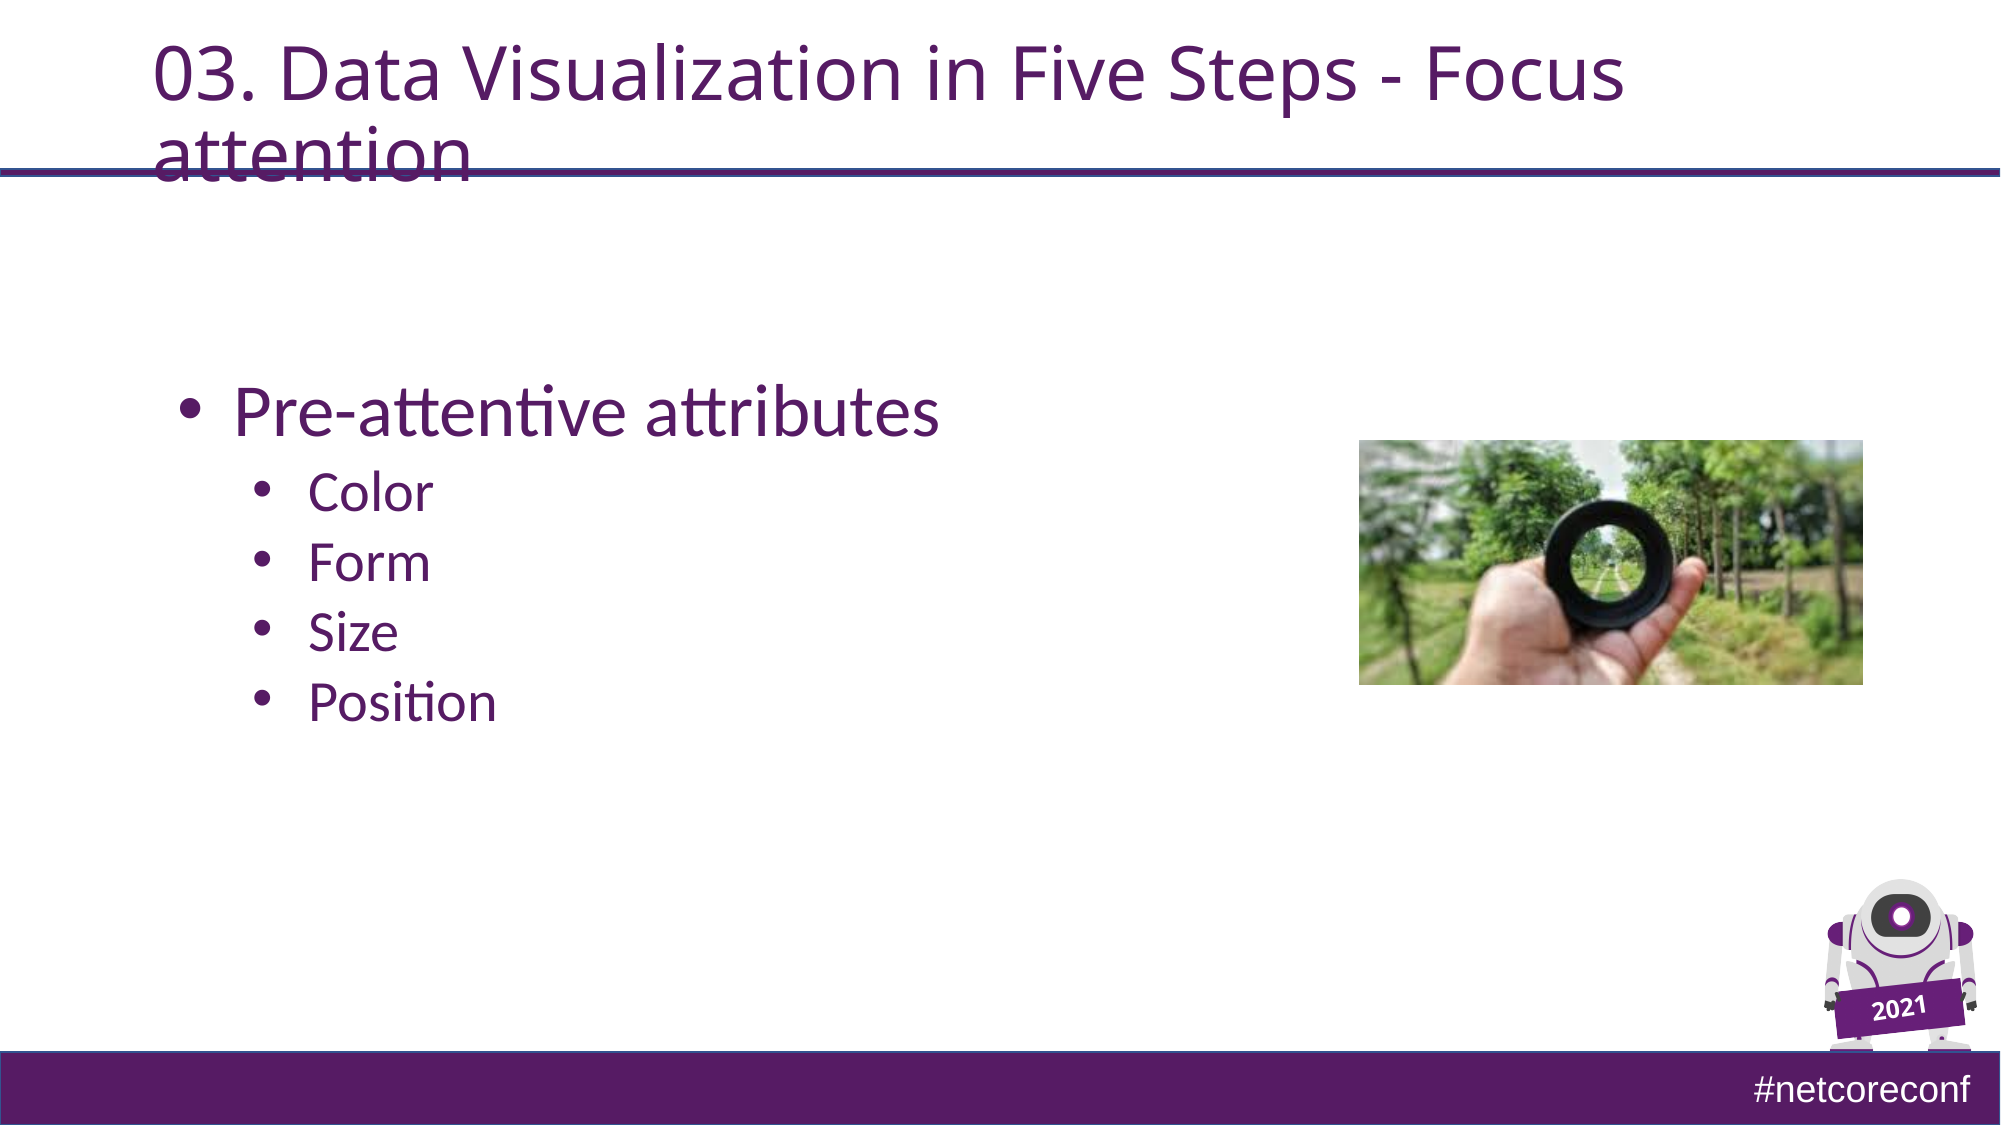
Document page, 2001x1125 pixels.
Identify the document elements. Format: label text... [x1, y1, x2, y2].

picture [1359, 440, 1863, 685]
text_box Pre-attentive attributes Color Form Size Position [162, 221, 1179, 954]
title 03. Data Visualization in Five Steps - Focus attention [137, 20, 1863, 213]
picture [1824, 879, 1977, 1051]
